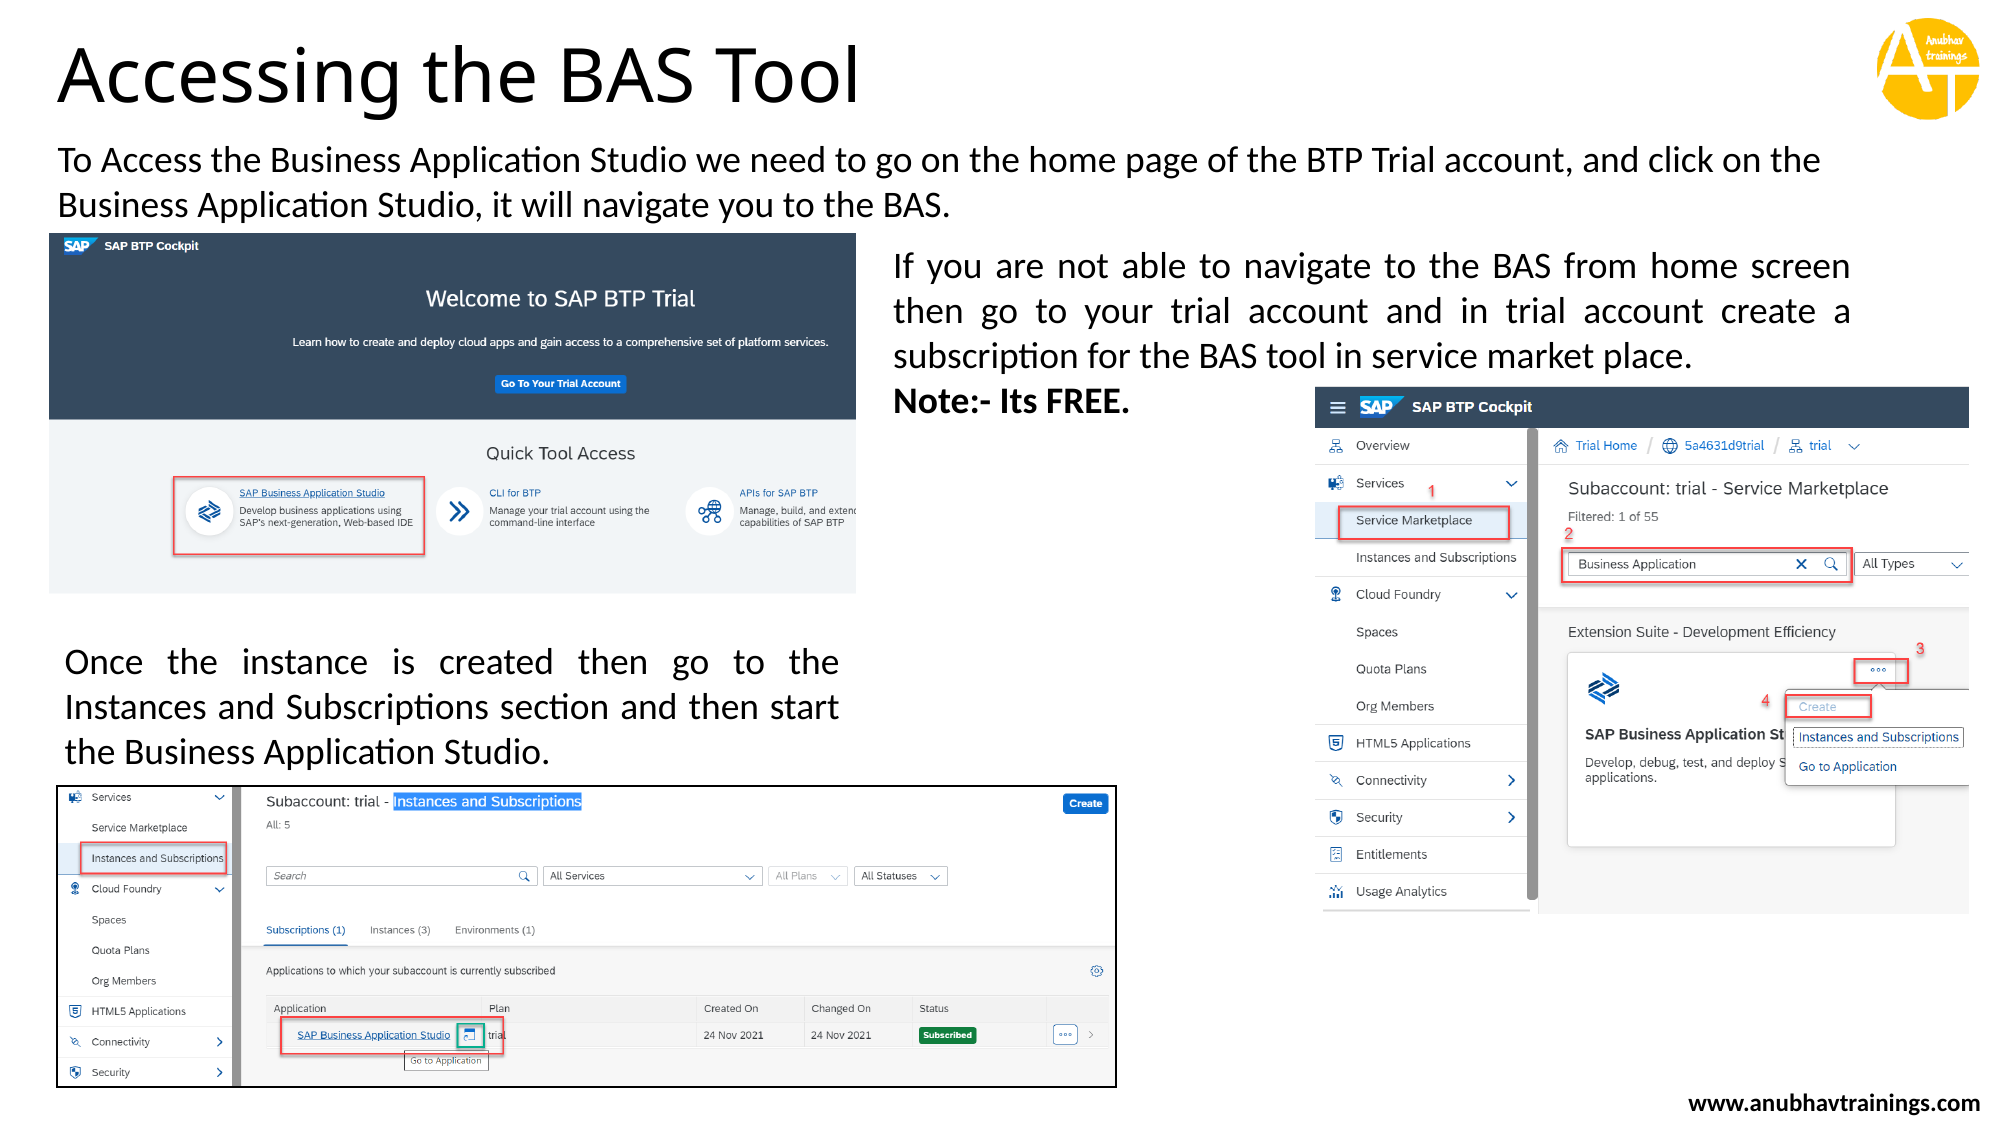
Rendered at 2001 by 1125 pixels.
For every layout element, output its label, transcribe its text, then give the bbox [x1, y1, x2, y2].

picture [49, 233, 856, 595]
picture [58, 787, 1116, 1086]
picture [1866, 11, 1985, 128]
text_box To Access the Business Application Studio we need to go on the home page of the BTP Trial account, and click on the Business Application Studio, it will navigate you to the BAS. [42, 127, 1874, 233]
footer www.anubhavtrainings.com [1669, 1089, 2000, 1114]
text_box If you are not able to navigate to the BAS from home screen then go to your trial account and in trial account create a subscription for the BAS tool in service market place. Note:- Its FREE. [878, 233, 1867, 429]
picture [1315, 385, 1969, 914]
text_box Once the instance is created then go to the Instances and Subscriptions section and then start the Business Application Studio. [49, 629, 856, 780]
text_box Accessing the BAS Tool [42, 30, 1866, 127]
